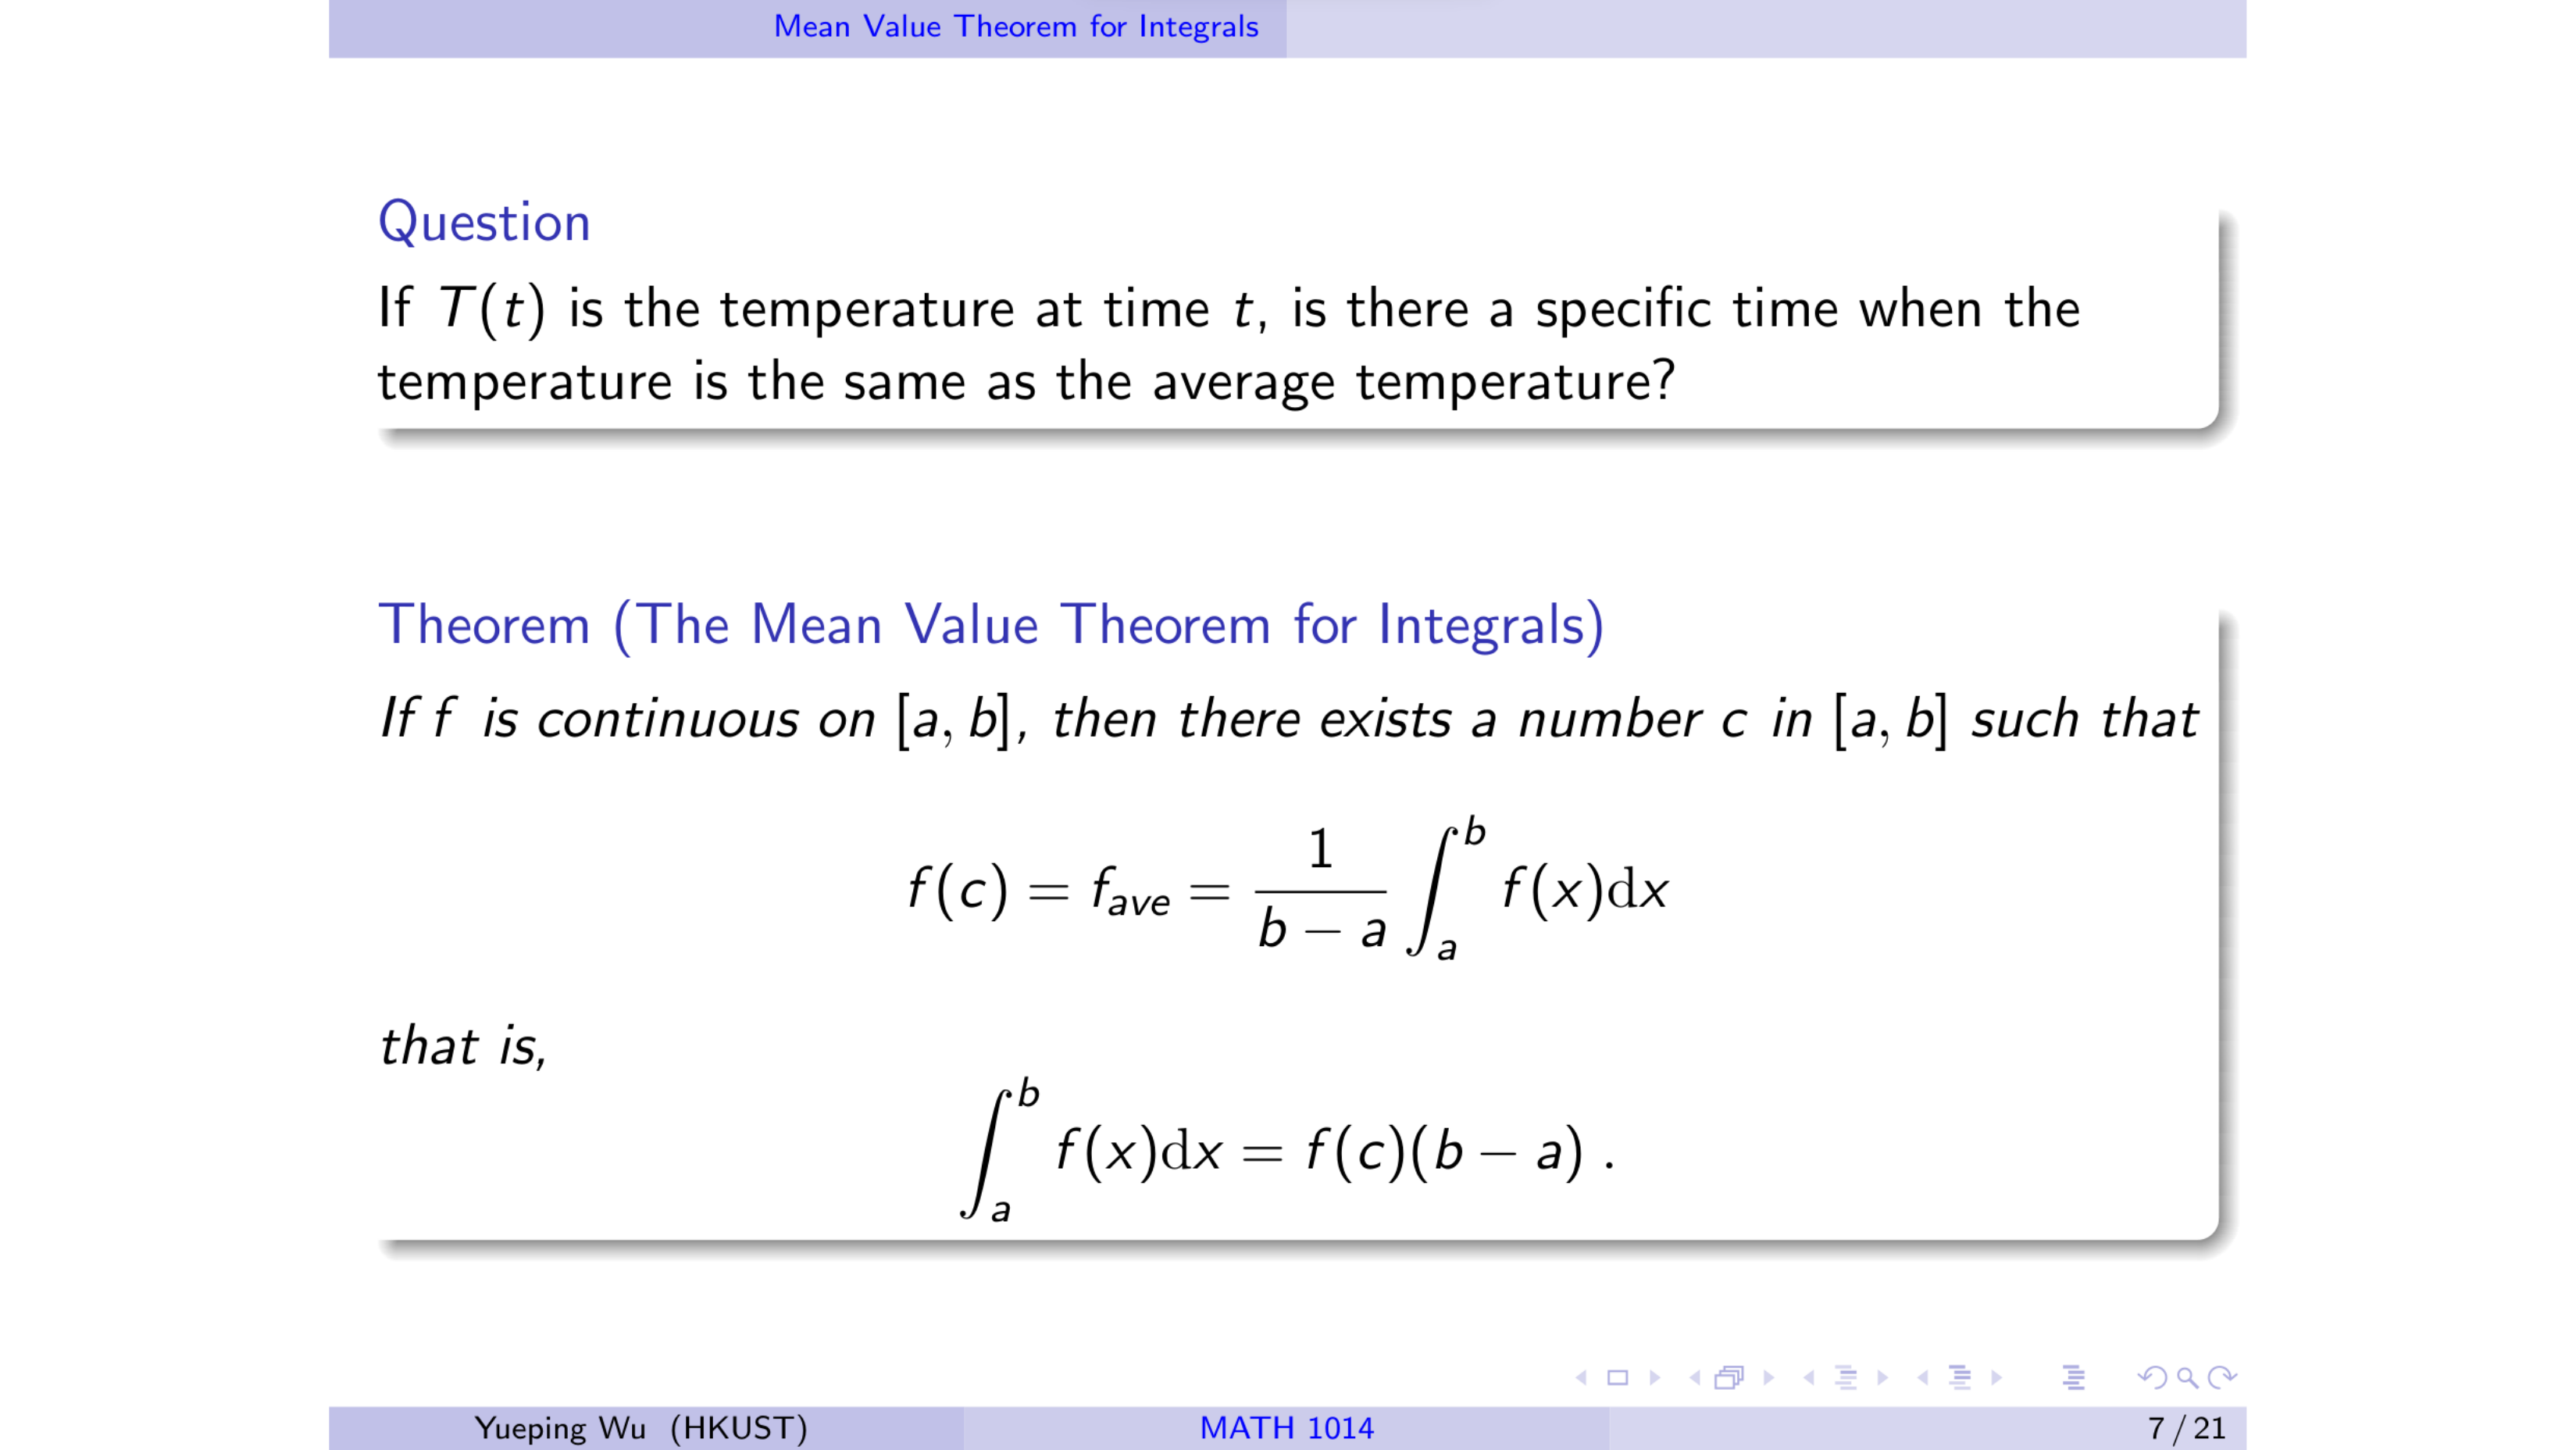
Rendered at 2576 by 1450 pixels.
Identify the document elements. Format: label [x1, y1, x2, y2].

picture [329, 0, 2247, 1450]
